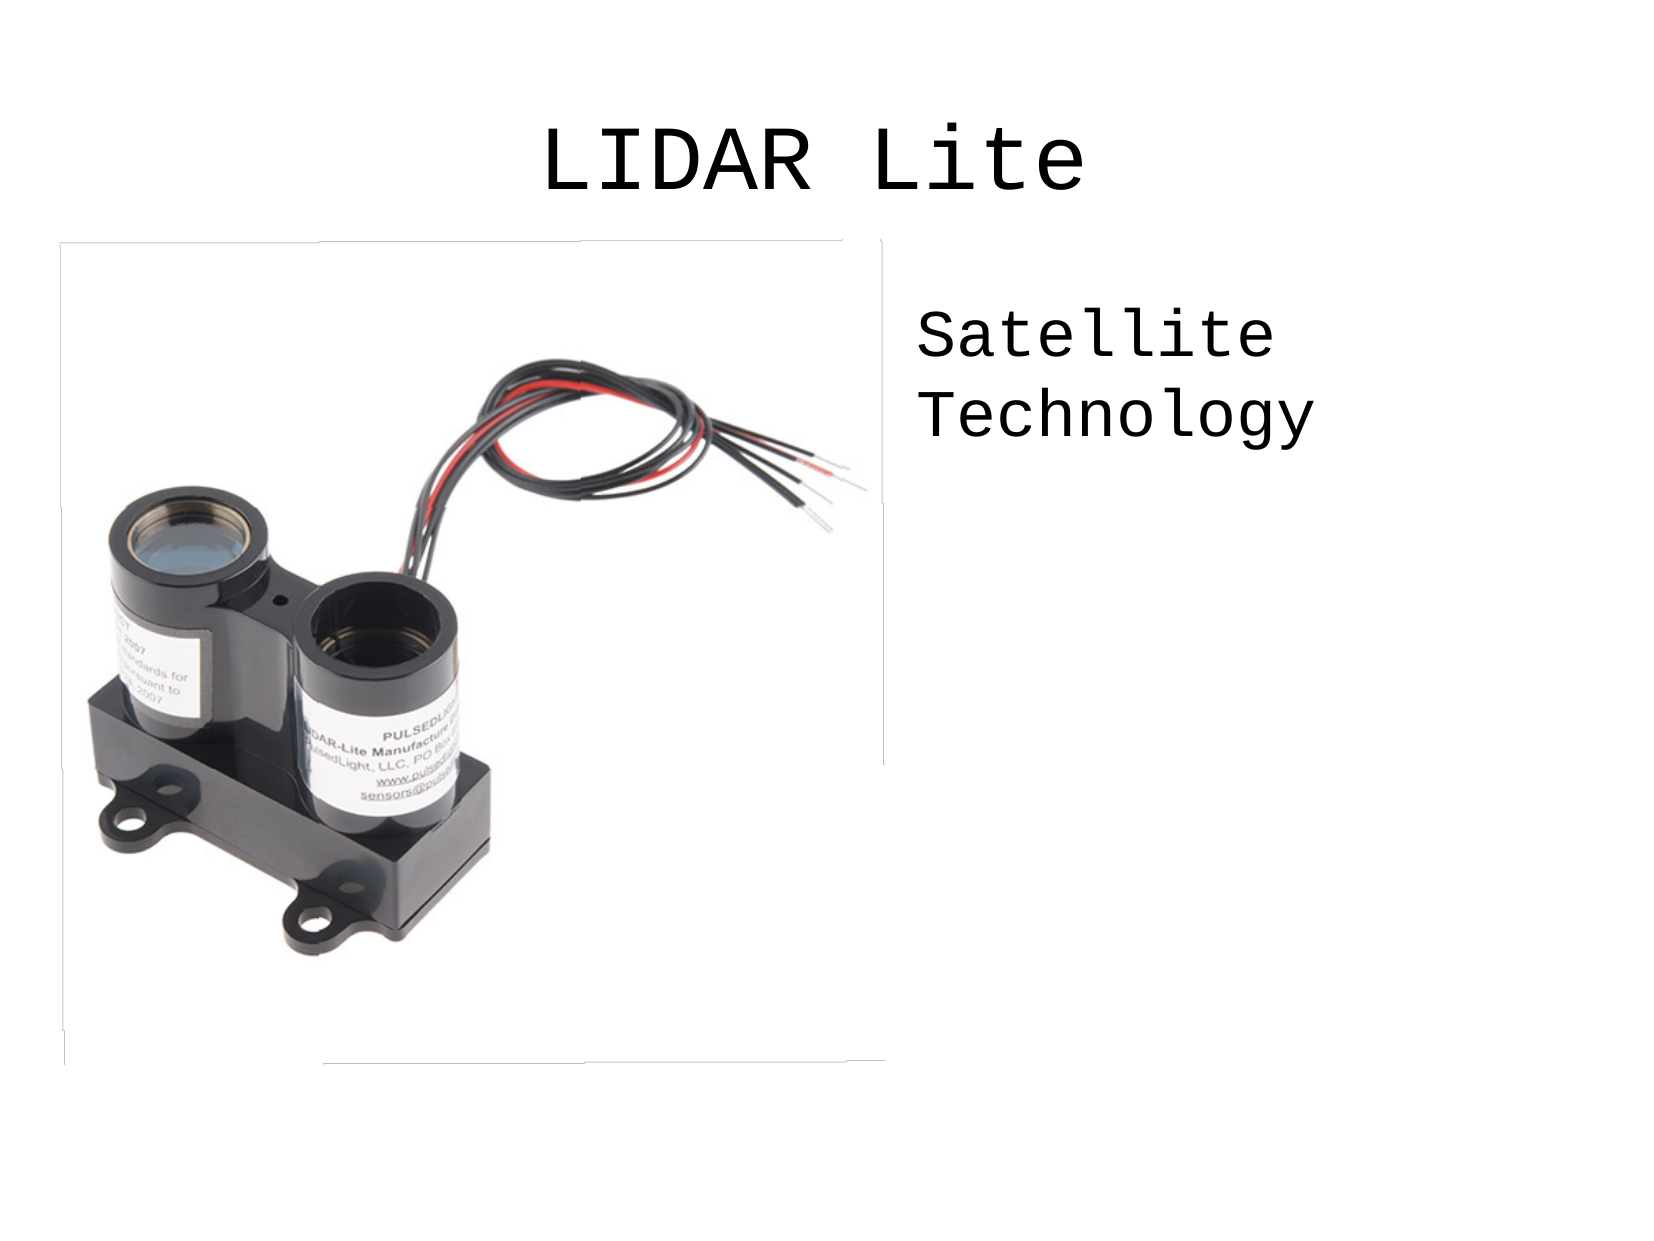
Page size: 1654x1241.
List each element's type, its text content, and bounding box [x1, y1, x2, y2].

text_box Satellite Technology [888, 290, 1572, 1010]
picture [59, 241, 885, 1065]
text_box LIDAR Lite [82, 49, 1571, 257]
